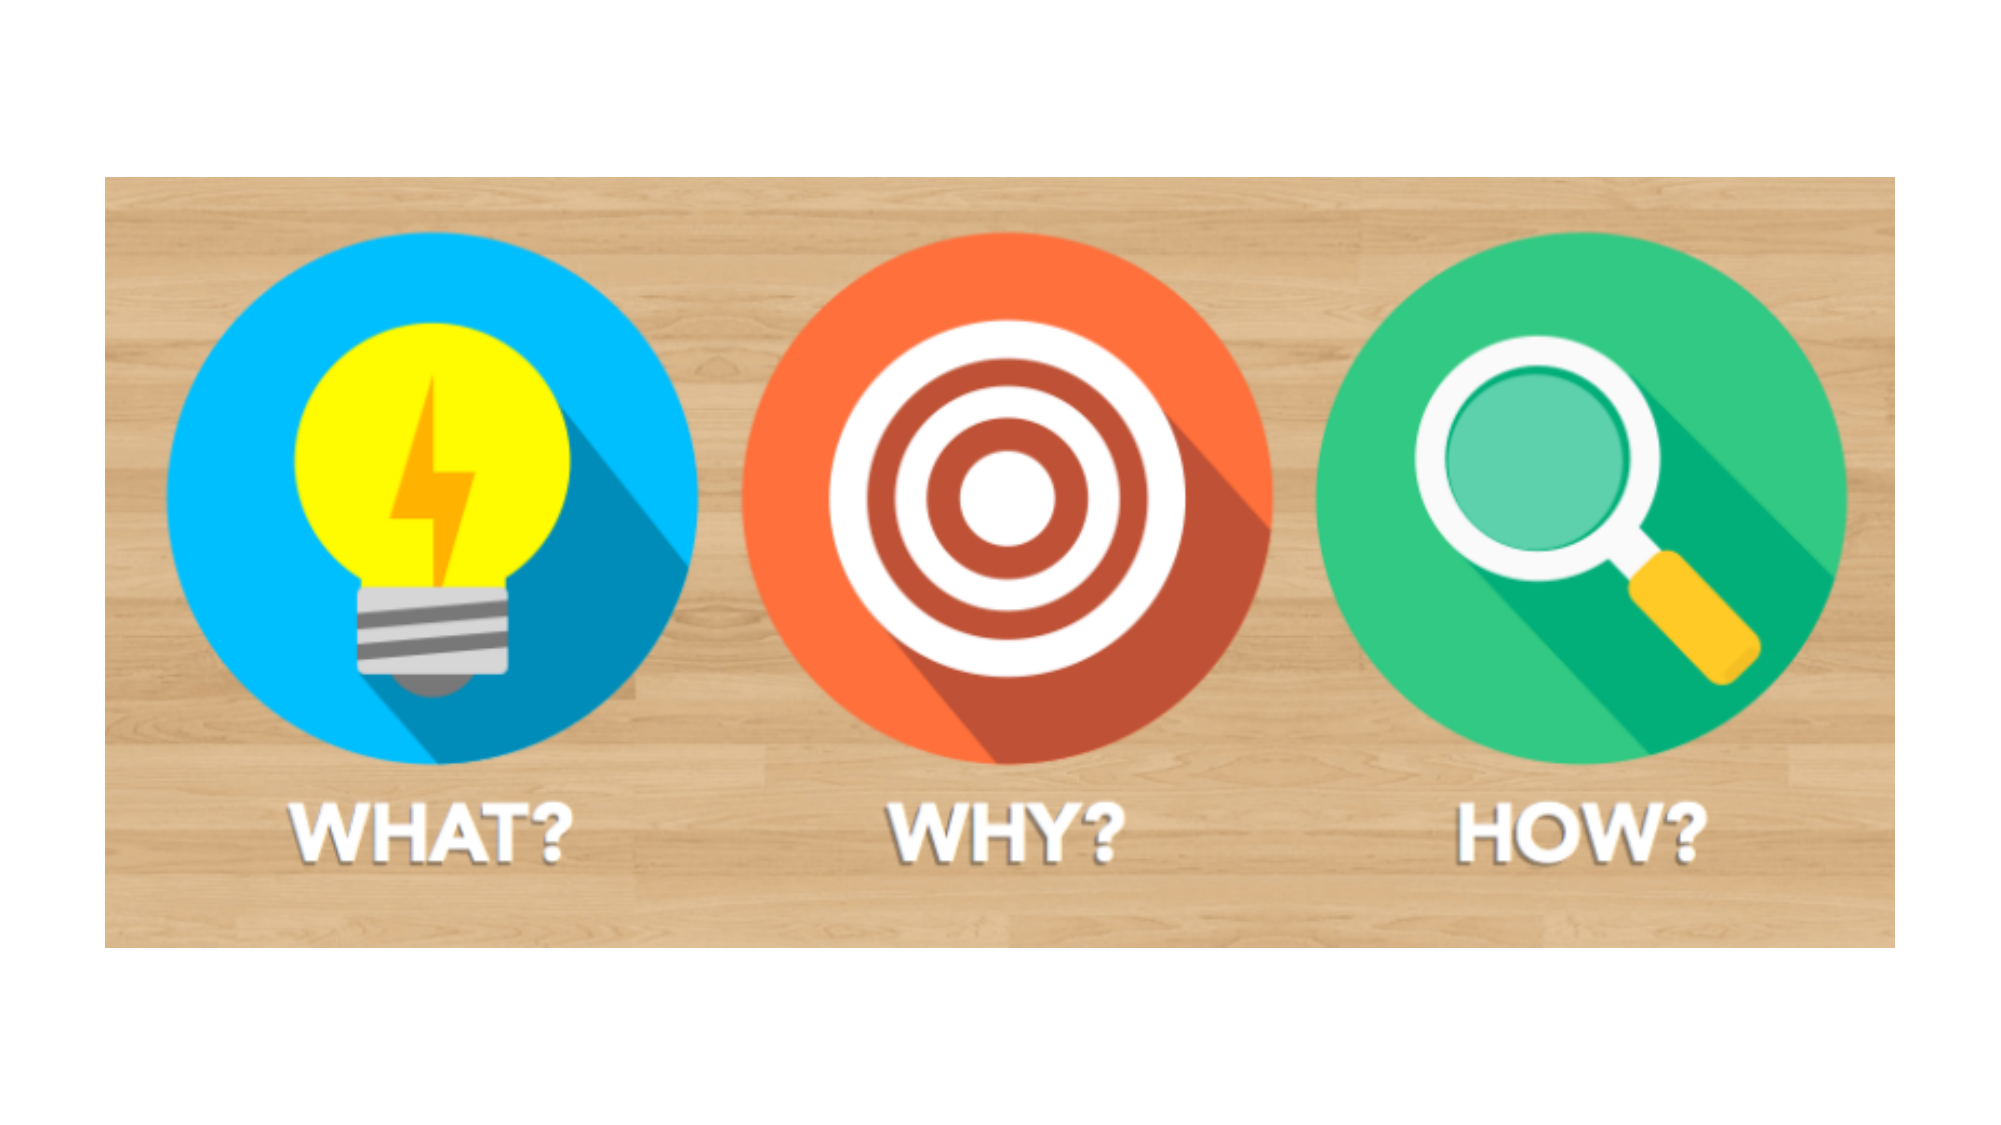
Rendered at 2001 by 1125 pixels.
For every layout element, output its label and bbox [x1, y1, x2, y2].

list [105, 177, 1895, 948]
